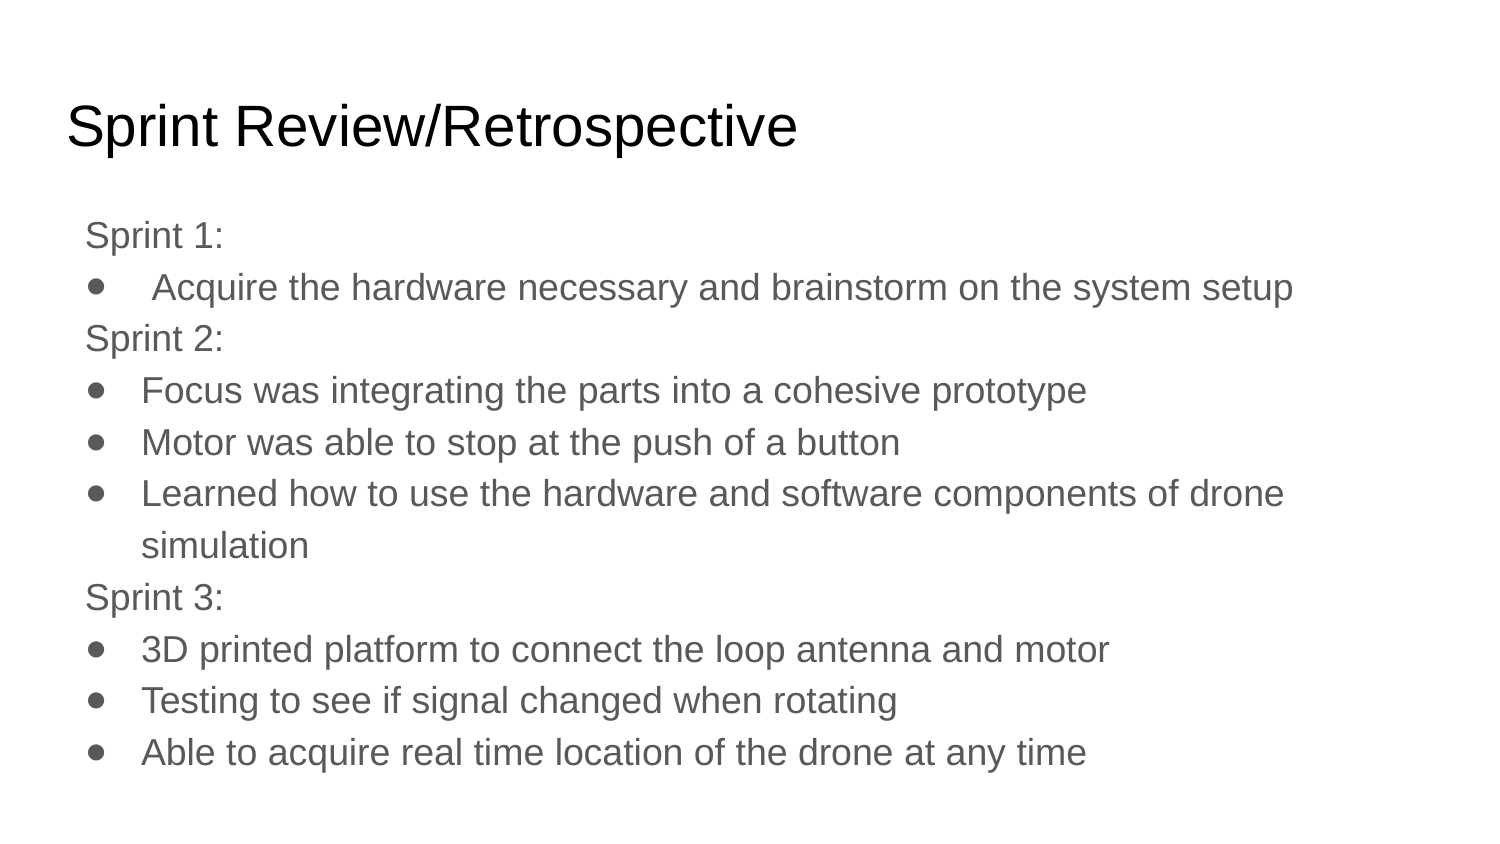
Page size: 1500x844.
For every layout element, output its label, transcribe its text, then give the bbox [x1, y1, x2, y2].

title Sprint Review/Retrospective [51, 72, 1449, 167]
list Sprint 1: Acquire the hardware necessary and brainstorm on the system setup Sprint 2: Focus was integrating the parts into a cohesive prototype Motor was able to stop at the push of a button Learned how to use the hardware and software components of drone simulation Sprint 3: 3D printed platform to connect the loop antenna and motor Testing to see if signal changed when rotating Able to acquire real time location of the drone at any time [51, 189, 1449, 750]
